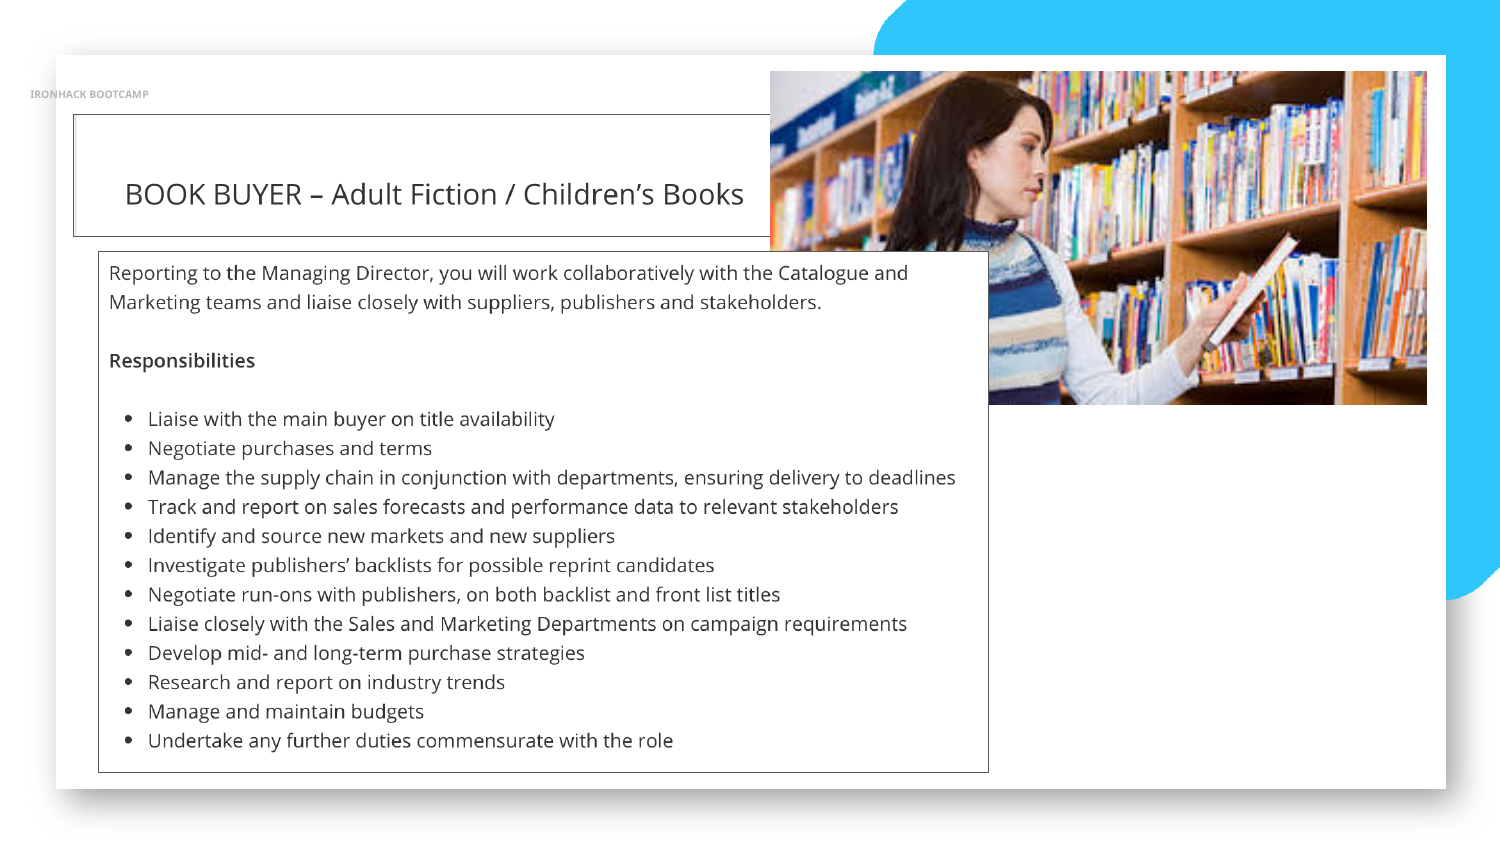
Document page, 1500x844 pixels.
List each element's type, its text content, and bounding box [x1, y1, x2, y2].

picture [0, 0, 1500, 844]
text_box IRONHACK BOOTCAMP [15, 71, 354, 108]
